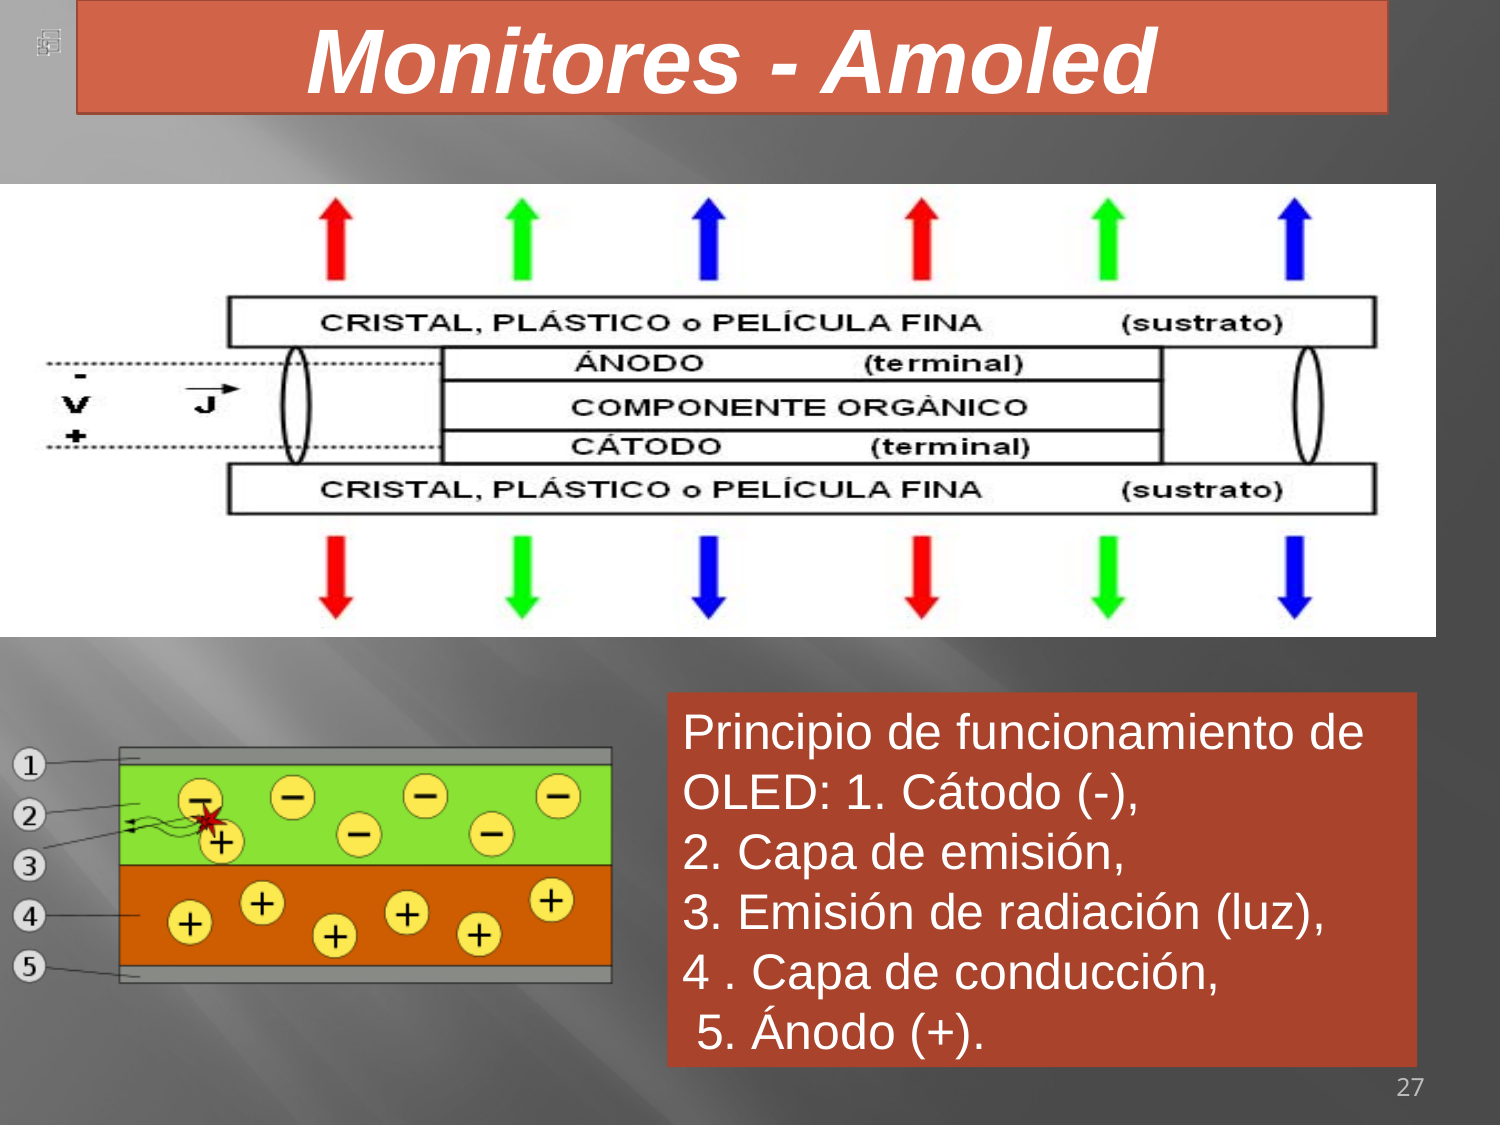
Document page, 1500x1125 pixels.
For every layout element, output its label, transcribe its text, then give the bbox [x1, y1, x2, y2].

picture [0, 184, 1436, 637]
slide_number 27 [1299, 1052, 1425, 1113]
text_box Principio de funcionamiento de OLED: 1. Cátodo (-), 2. Capa de emisión, 3. Emisión de radiación (luz), 4 . Capa de conducción, 5. Ánodo (+). [667, 692, 1418, 1068]
text_box Monitores - Amoled [76, 0, 1389, 115]
picture [37, 29, 62, 57]
picture [0, 739, 626, 992]
